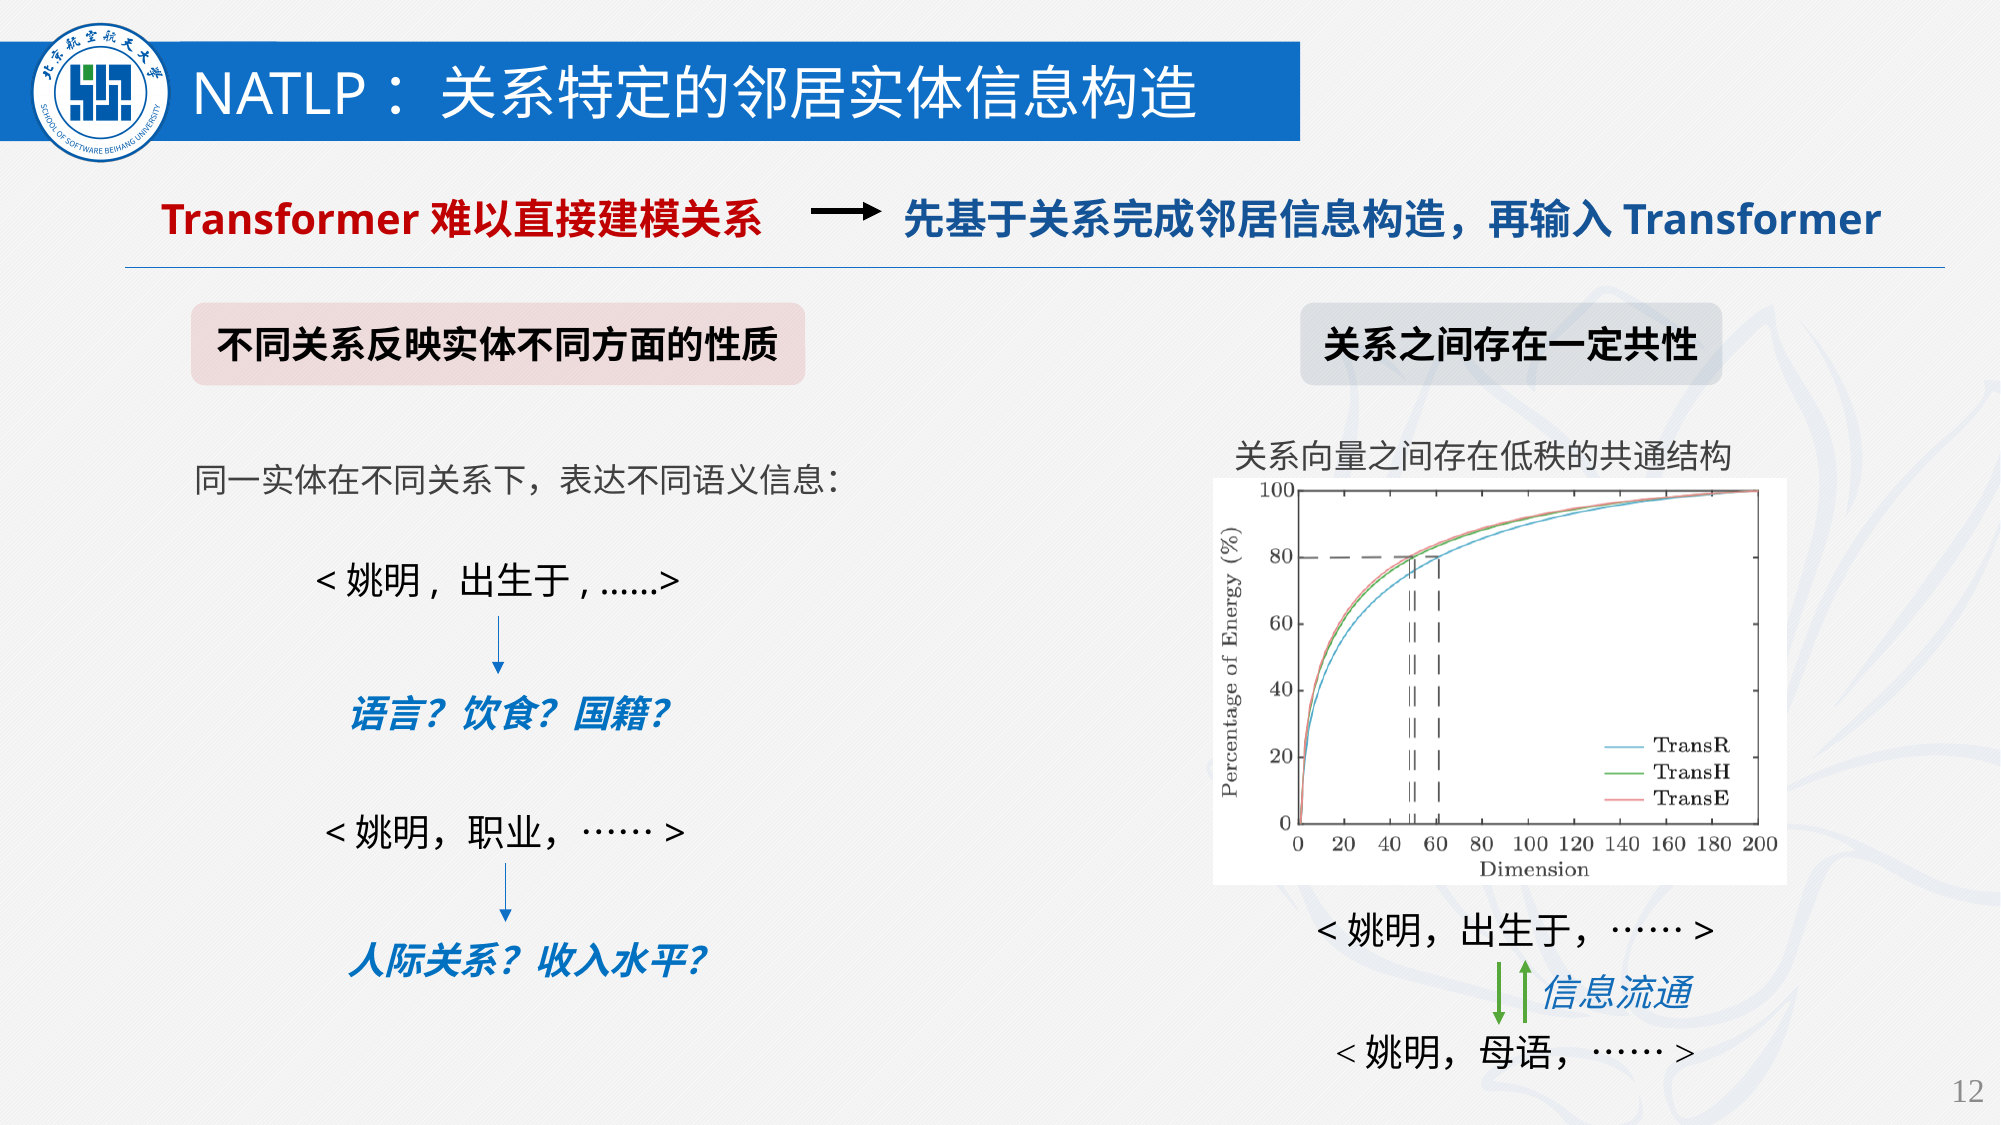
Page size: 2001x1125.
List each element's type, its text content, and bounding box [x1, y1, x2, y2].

text_box 关系之间存在一定共性 [1299, 301, 1724, 387]
list NATLP：关系特定的邻居实体信息构造 [180, 41, 1301, 141]
slide_number 12 [1550, 1058, 2000, 1119]
text_box 不同关系反映实体不同方面的性质 [190, 301, 807, 387]
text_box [125, 439, 929, 991]
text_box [1175, 416, 1792, 1083]
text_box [114, 172, 1904, 246]
picture [19, 11, 181, 172]
